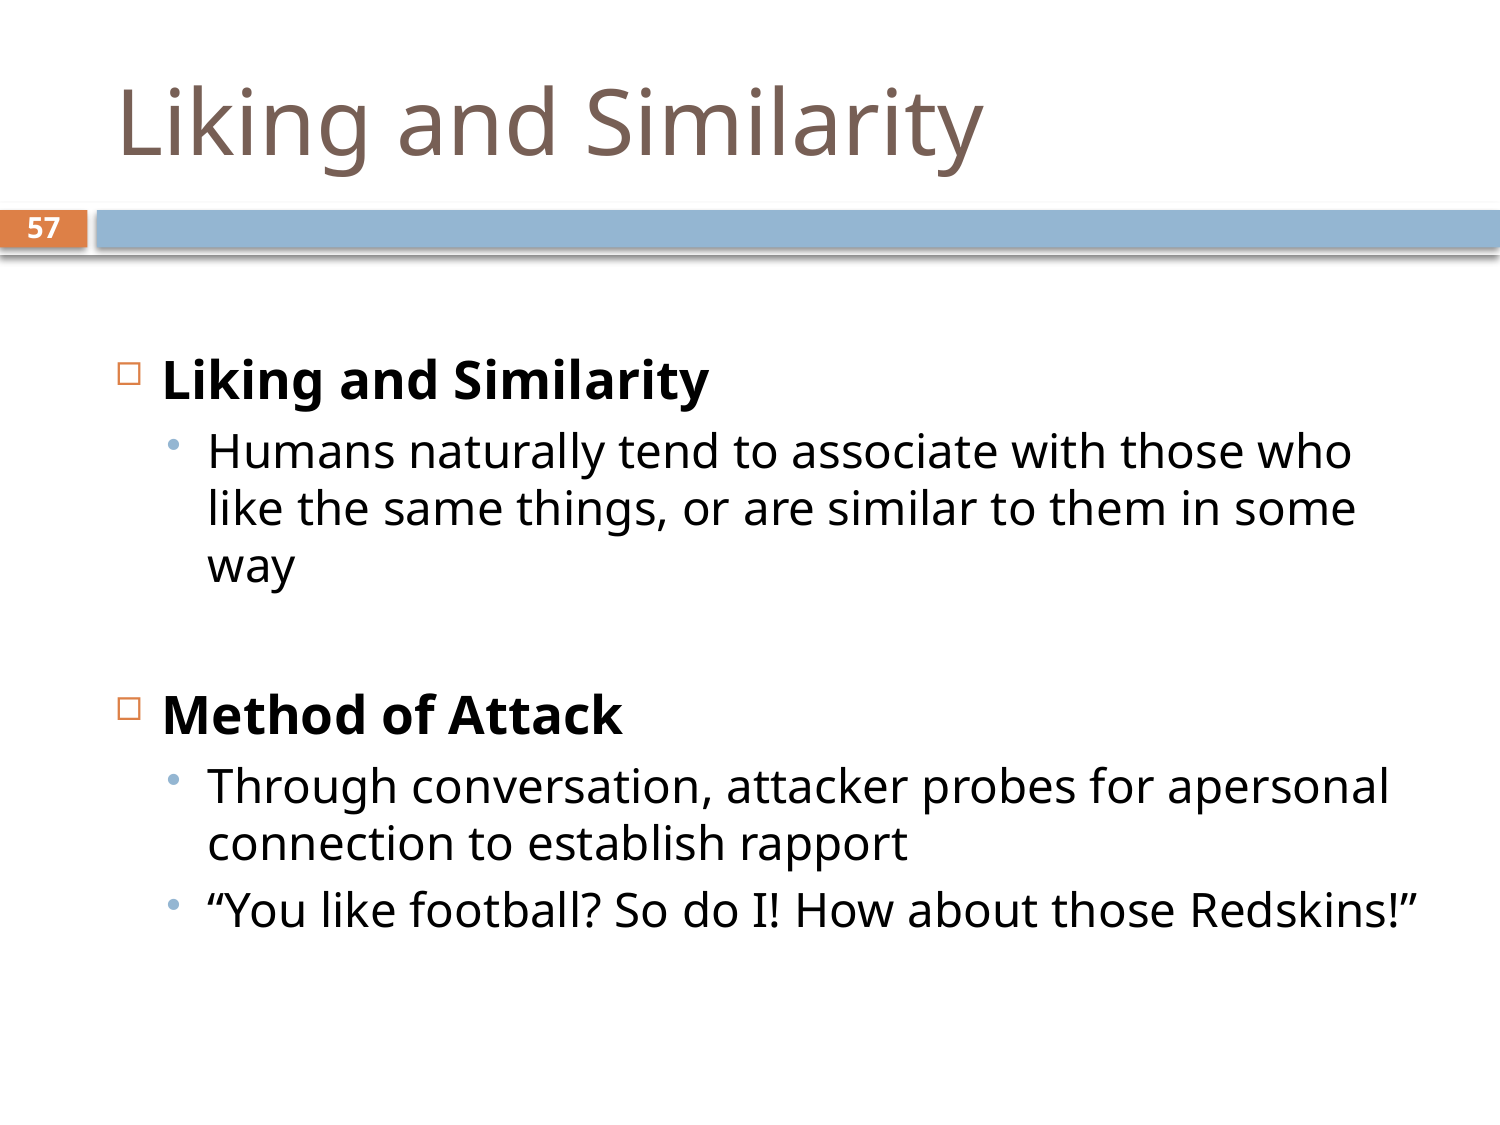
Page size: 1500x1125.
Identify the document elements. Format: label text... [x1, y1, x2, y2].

list Liking and Similarity Humans naturally tend to associate with those who like the same things, or are similar to them in some way Method of Attack Through conversation, attacker probes for apersonal connection to establish rapport “You like football? So do I! How about those Redskins!” [100, 262, 1438, 1000]
title Liking and Similarity [100, 37, 1438, 200]
slide_number 57 [0, 208, 88, 249]
